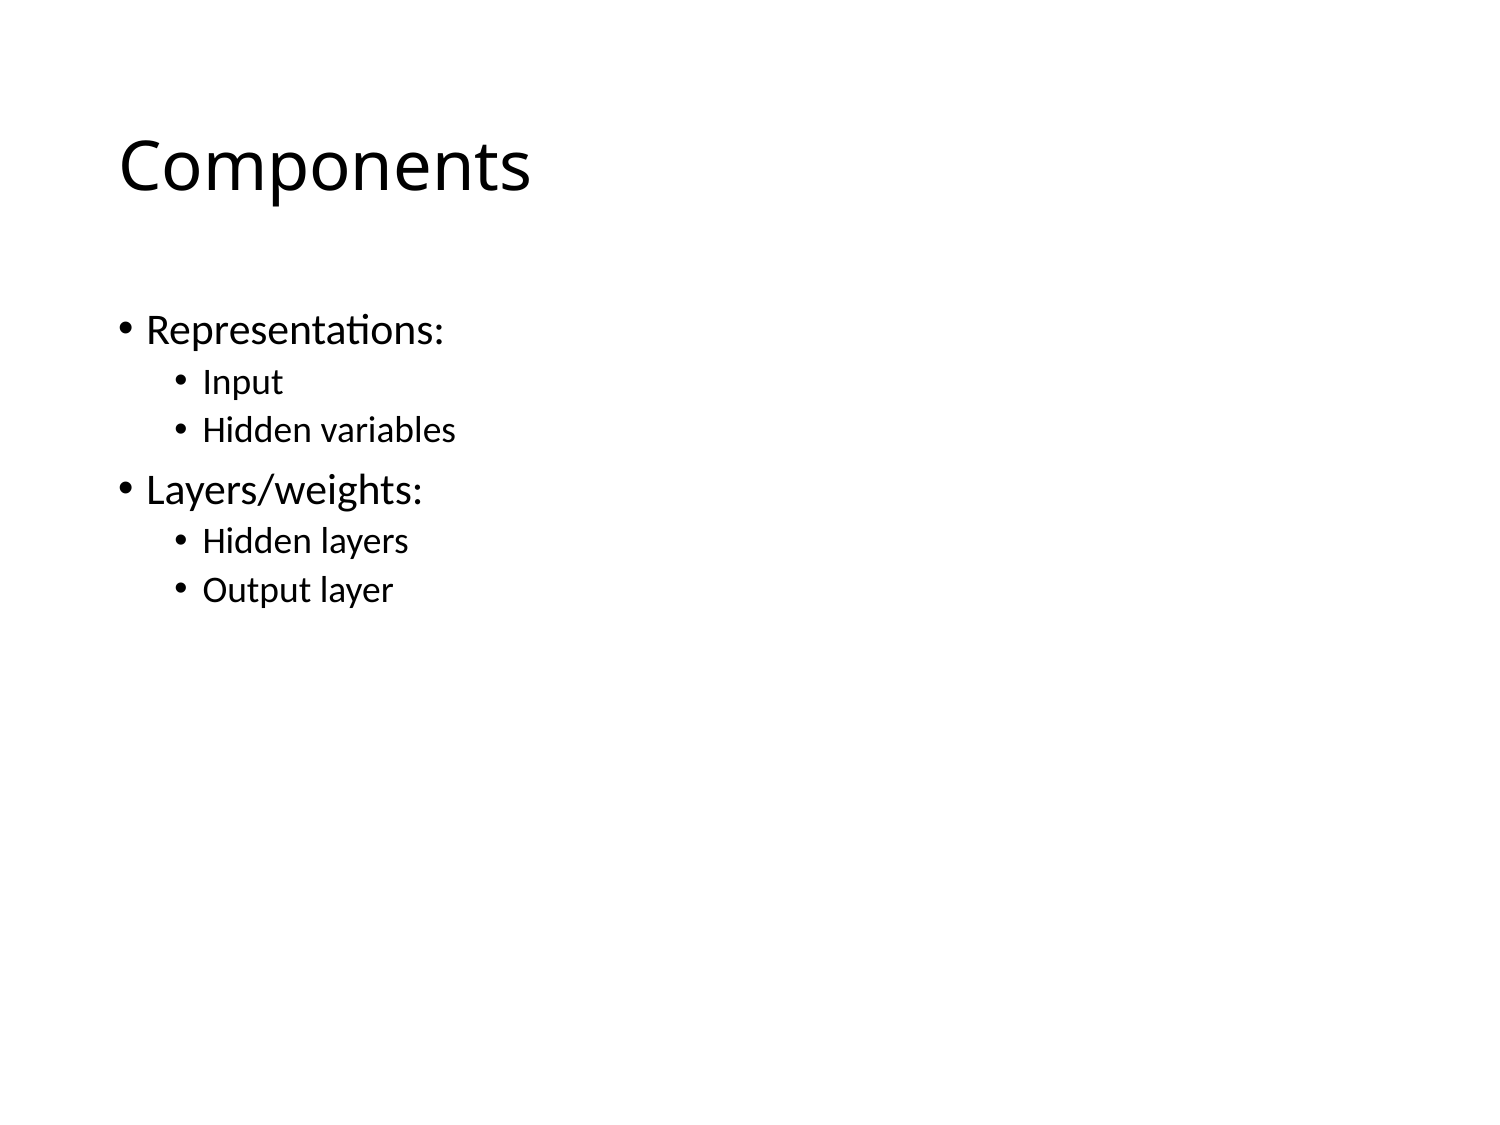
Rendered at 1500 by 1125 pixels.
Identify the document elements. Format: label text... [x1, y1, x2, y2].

title Components [103, 59, 1397, 278]
list Representations: Input Hidden variables Layers/weights: Hidden layers Output layer [103, 299, 1397, 1014]
